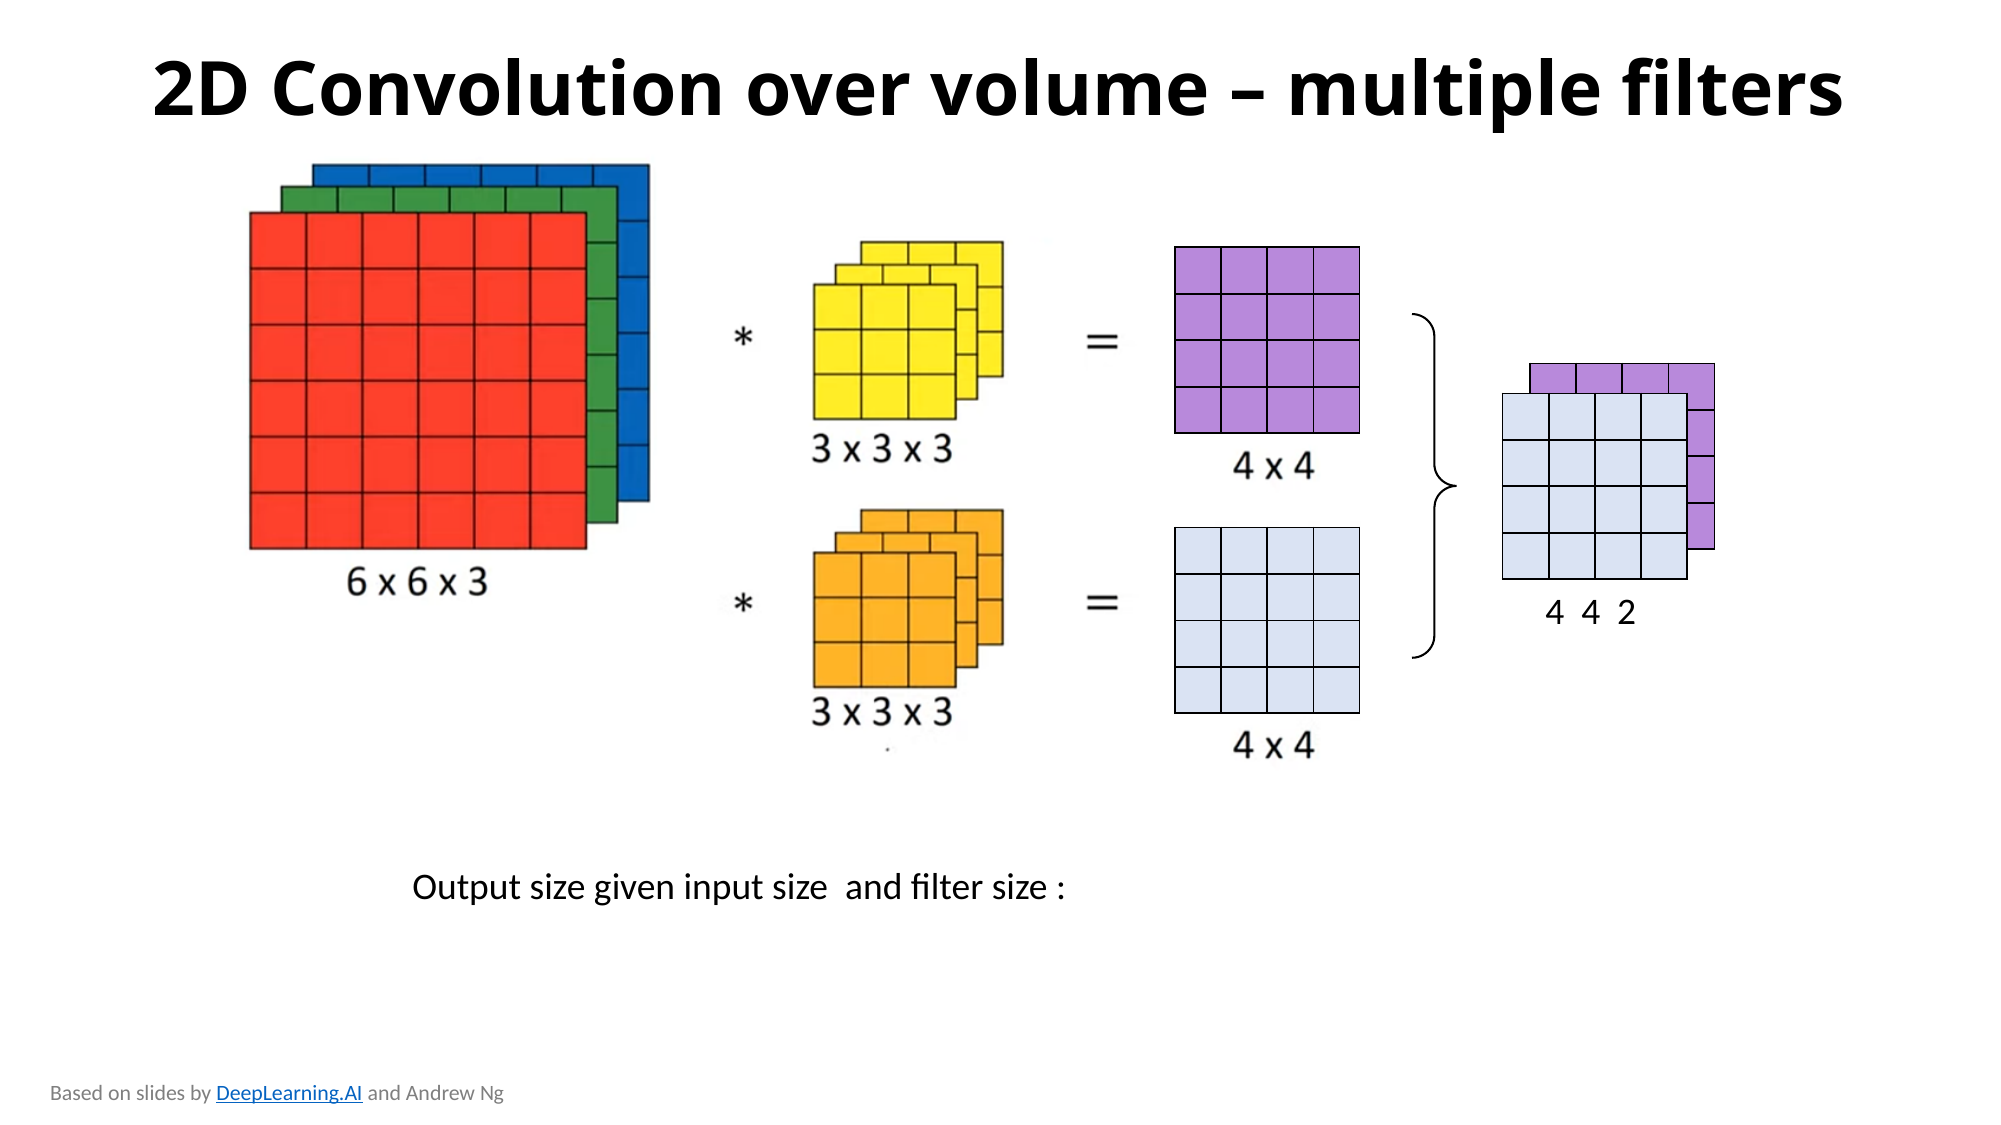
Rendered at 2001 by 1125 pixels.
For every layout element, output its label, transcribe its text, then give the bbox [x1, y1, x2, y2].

table_header [1550, 394, 1594, 439]
table_cell [1596, 487, 1640, 532]
table_cell [1642, 487, 1686, 532]
table_cell [1642, 534, 1686, 578]
text_box [1427, 319, 1457, 653]
table_header [1577, 364, 1621, 393]
table_cell [1550, 534, 1594, 578]
title 2D Convolution over volume – multiple filters [137, 34, 1863, 148]
table_cell [1688, 504, 1714, 548]
table_cell [1642, 441, 1686, 485]
table_header [1669, 364, 1714, 409]
table_header [1642, 394, 1686, 439]
text_box Based on slides by DeepLearning.AI and Andrew Ng [48, 1076, 698, 1105]
table_header [1623, 364, 1668, 393]
table_header [1596, 394, 1640, 439]
table_header [1531, 364, 1575, 393]
table_cell [1503, 534, 1548, 578]
picture [222, 122, 1427, 823]
table_cell [1596, 534, 1640, 578]
table_cell [1503, 487, 1548, 532]
table_cell [1596, 441, 1640, 485]
table_cell [1688, 457, 1714, 502]
table_cell [1550, 487, 1594, 532]
table_cell [1550, 441, 1594, 485]
table_cell [1688, 411, 1714, 455]
table_header [1503, 394, 1548, 439]
table_cell [1503, 441, 1548, 485]
